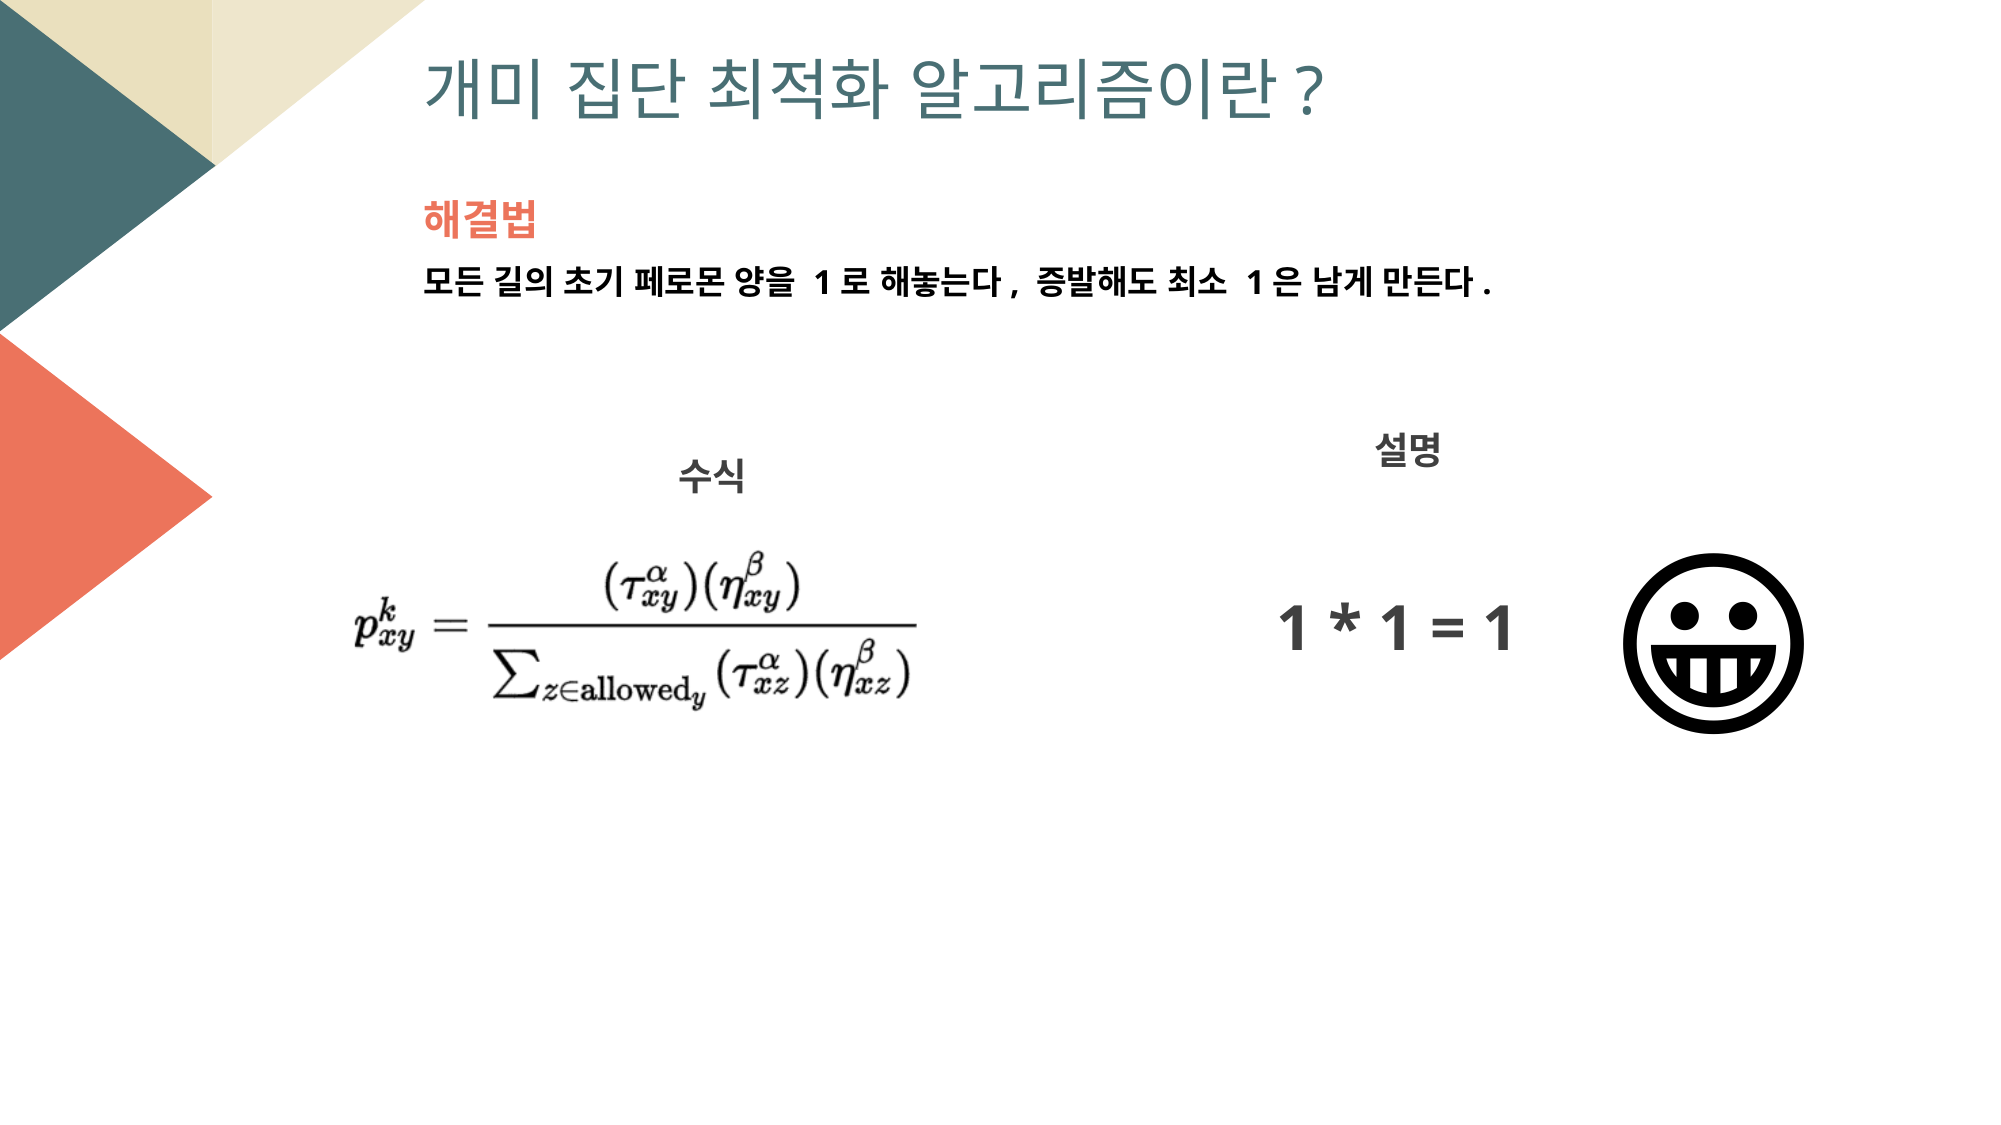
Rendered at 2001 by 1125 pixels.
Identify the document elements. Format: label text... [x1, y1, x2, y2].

text_box 1 * 1 = 1 [1261, 588, 1556, 671]
text_box 해결법 모든 길의 초기 페로몬 양을 1로 해놓는다, 증발해도 최소 1은 남게 만든다. [408, 192, 1784, 396]
text_box 😀 [1591, 505, 1858, 768]
text_box 설명 [1226, 425, 1592, 477]
text_box 개미 집단 최적화 알고리즘이란? [408, 49, 1592, 138]
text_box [328, 450, 1001, 746]
